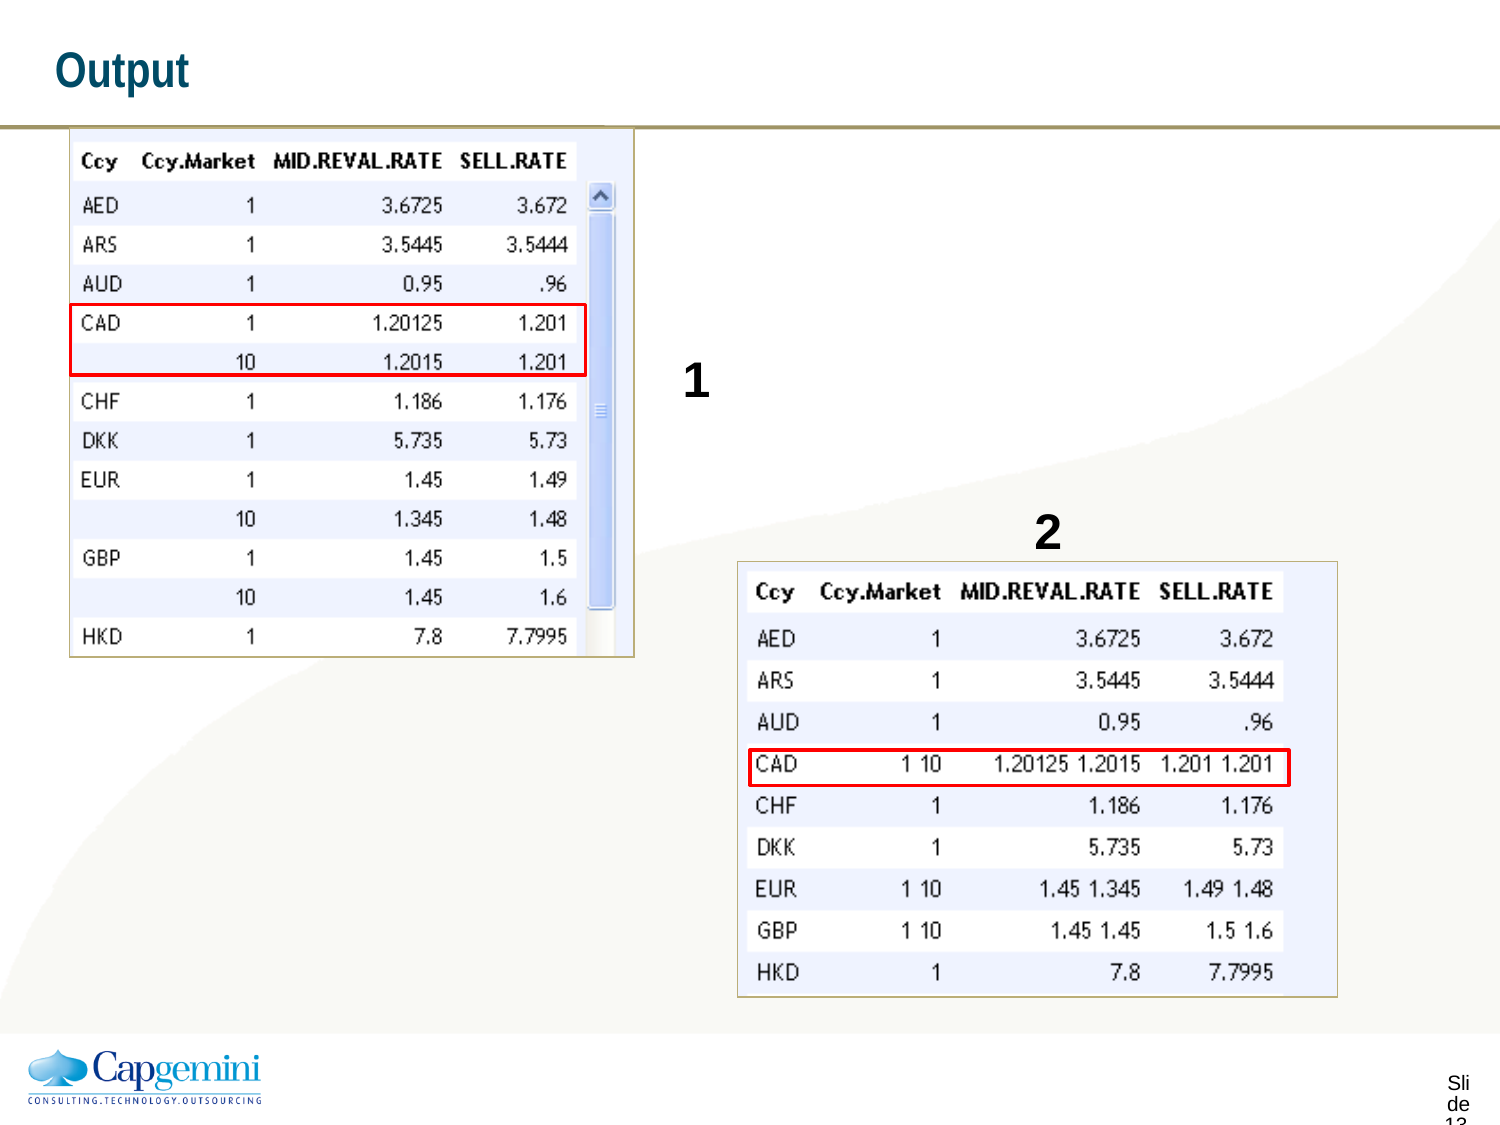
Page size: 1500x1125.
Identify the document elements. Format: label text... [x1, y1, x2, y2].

title Output [39, 22, 1470, 113]
picture [0, 0, 1500, 125]
picture [70, 128, 634, 657]
text_box 2 [1019, 492, 1102, 560]
text_box 1 [667, 339, 739, 415]
slide_number Slide 137 [1438, 1094, 1478, 1117]
picture [0, 130, 1500, 1125]
